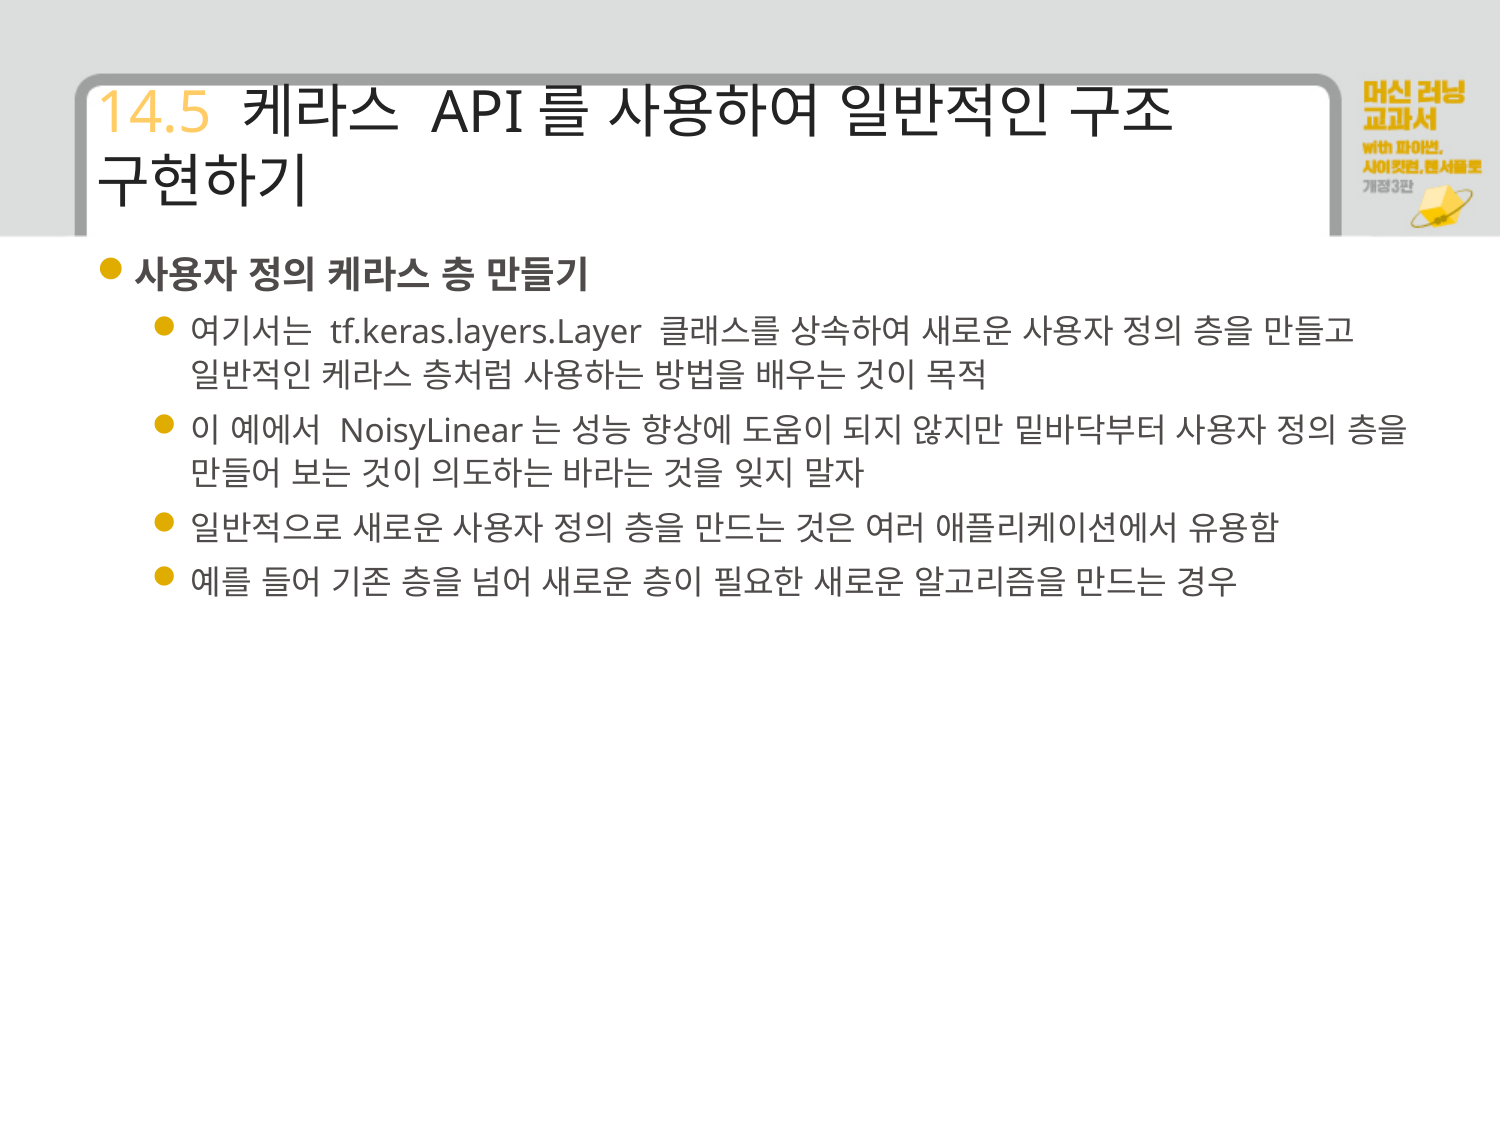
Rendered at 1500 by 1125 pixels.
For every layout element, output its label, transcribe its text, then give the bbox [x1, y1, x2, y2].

title 14.5 케라스 API를 사용하여 일반적인 구조 구현하기 [81, 90, 1412, 222]
picture [0, 0, 1500, 1125]
list 사용자 정의 케라스 층 만들기 여기서는 tf.keras.layers.Layer 클래스를 상속하여 새로운 사용자 정의 층을 만들고 일반적인 케라스 층처럼 사용하는 방법을 배우는 것이 목적 이 예에서 NoisyLinear는 성능 향상에 도움이 되지 않지만 밑바닥부터 사용자 정의 층을 만들어 보는 것이 의도하는 바라는 것을 잊지 말자 일반적으로 새로운 사용자 정의 층을 만드는 것은 여러 애플리케이션에서 유용함 예를 들어 기존 층을 넘어 새로운 층이 필요한 새로운 알고리즘을 만드는 경우 [81, 239, 1440, 1054]
